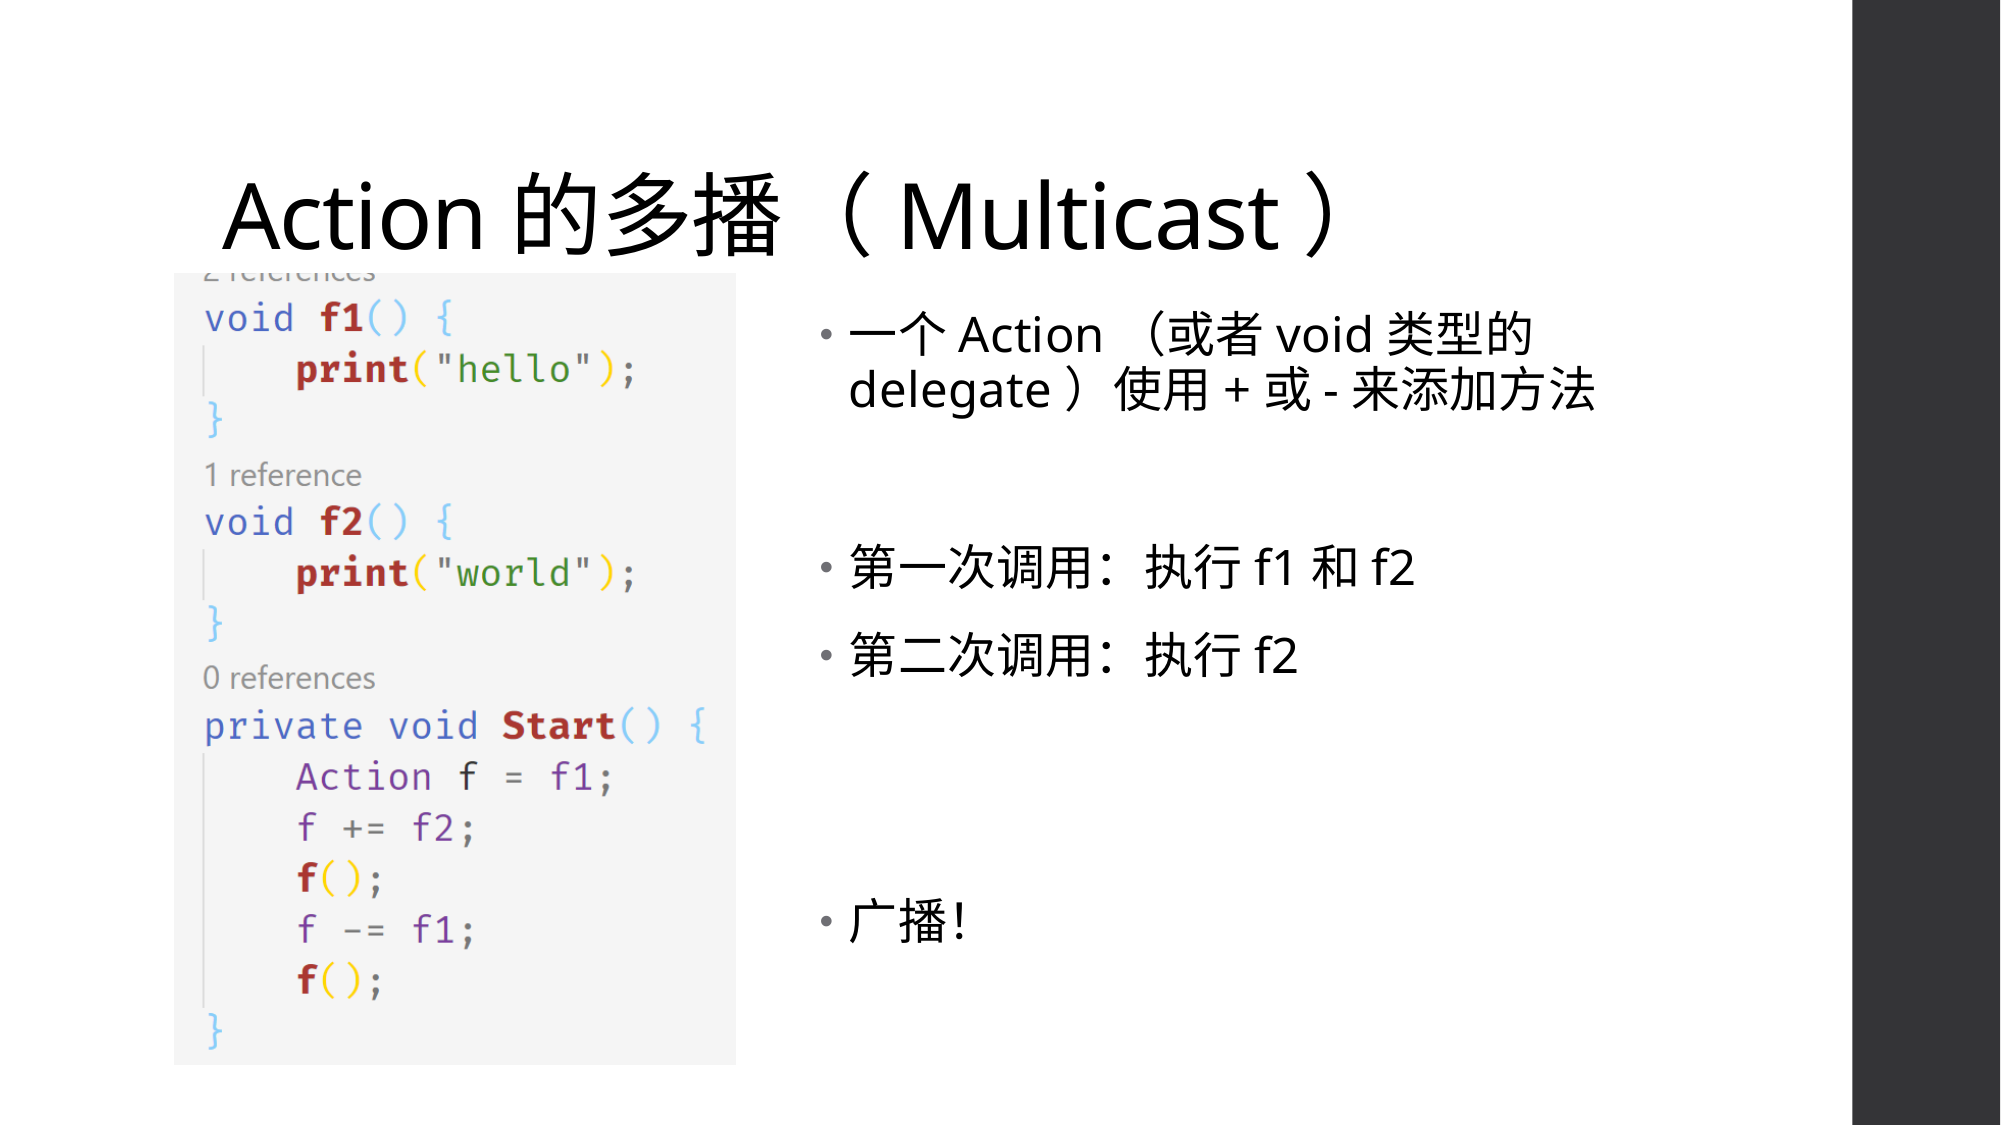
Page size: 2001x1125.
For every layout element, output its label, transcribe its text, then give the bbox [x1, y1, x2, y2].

picture [173, 273, 736, 1066]
list 一个Action（或者void类型的delegate）使用+或-来添加方法 第一次调用：执行f1和f2 第二次调用：执行f2 广播！ [804, 299, 1617, 1014]
title Action的多播（Multicast） [206, 60, 1797, 278]
